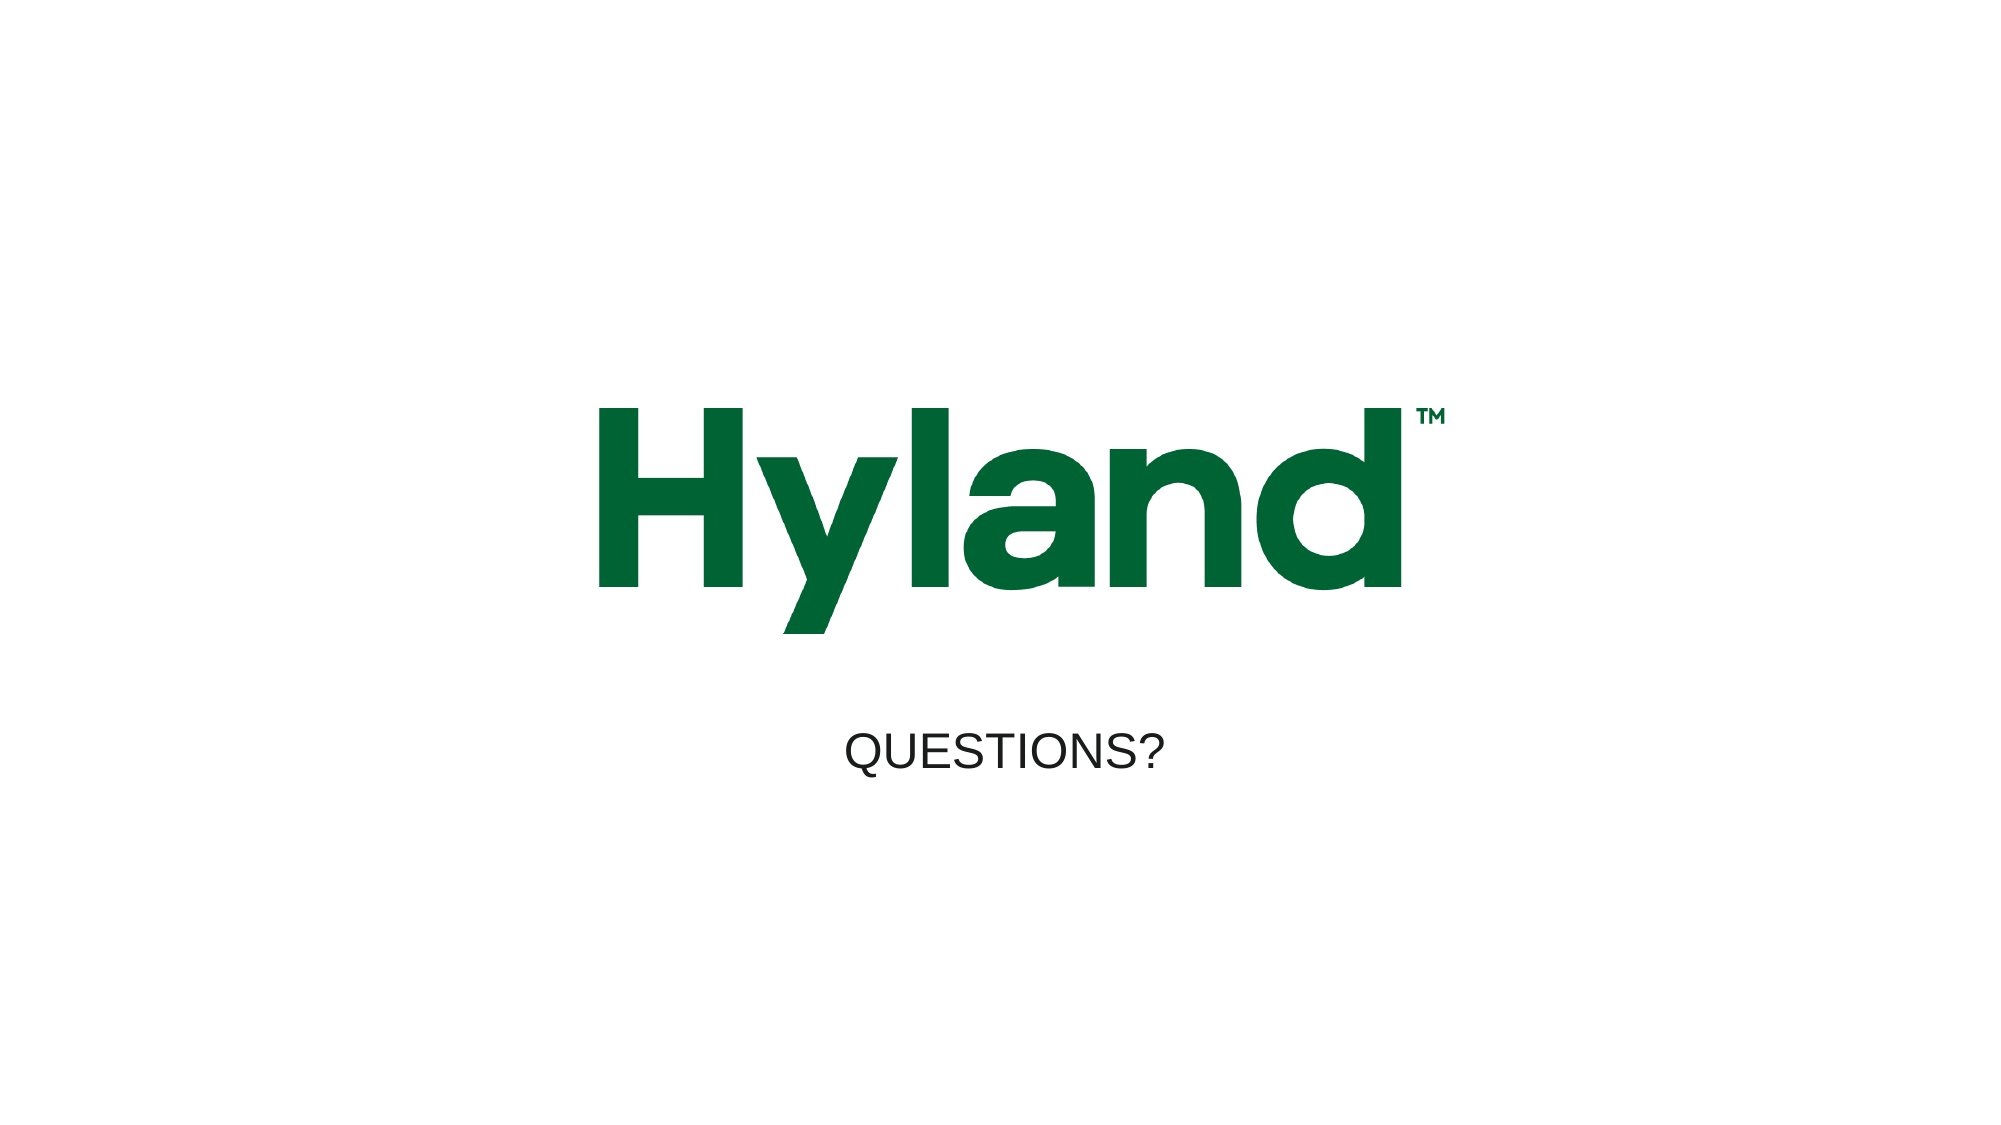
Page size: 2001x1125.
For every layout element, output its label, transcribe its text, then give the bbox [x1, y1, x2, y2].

picture [456, 318, 1544, 677]
list QUESTIONS? [62, 703, 1938, 779]
